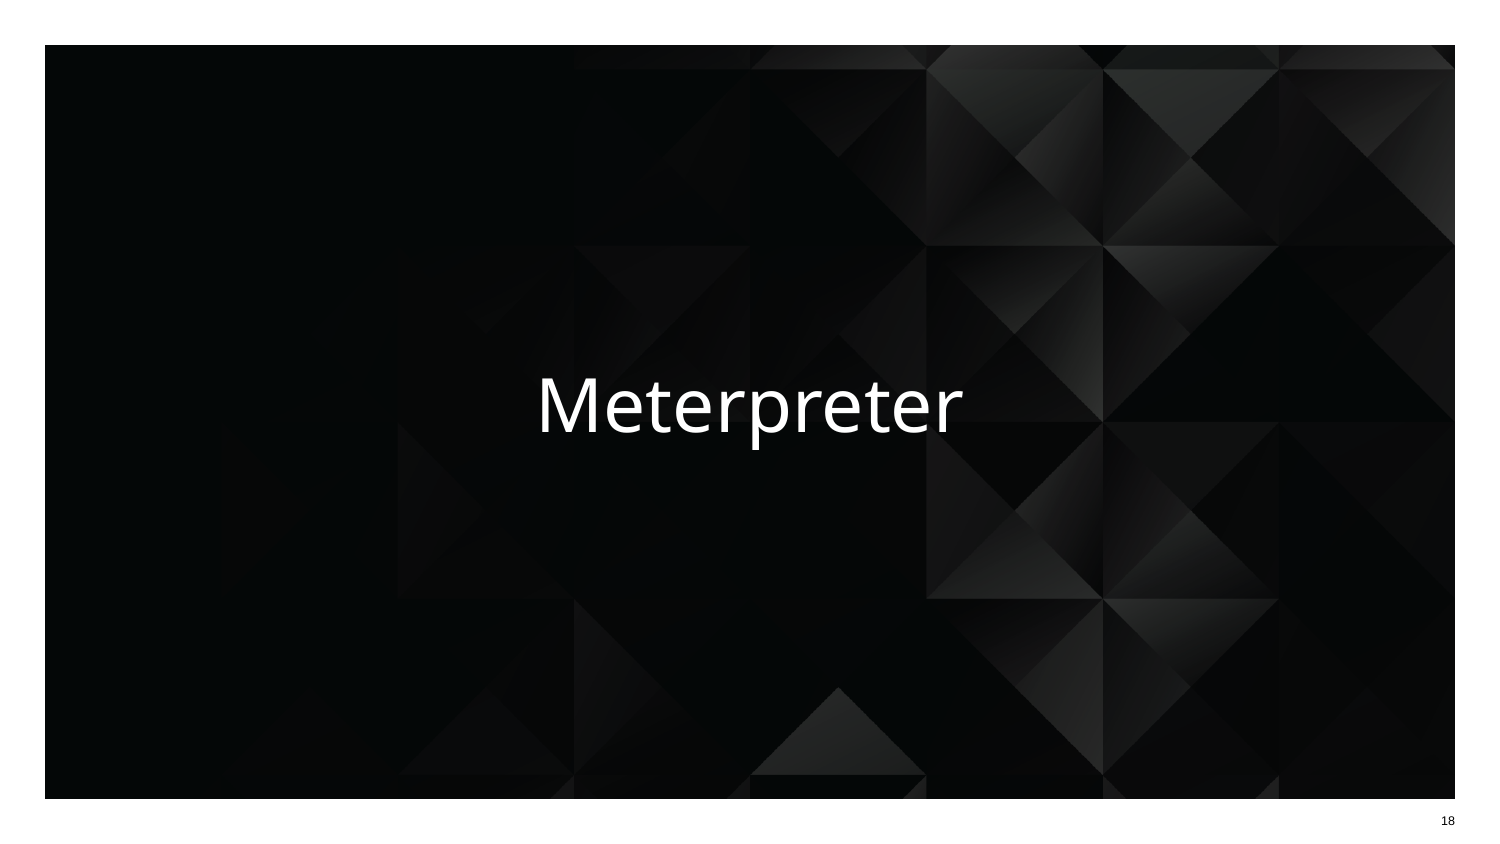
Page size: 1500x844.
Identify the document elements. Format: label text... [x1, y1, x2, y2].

picture [45, 45, 1455, 342]
picture [45, 473, 1455, 799]
title Meterpreter [45, 342, 1455, 473]
text_box 18 [1411, 813, 1455, 831]
